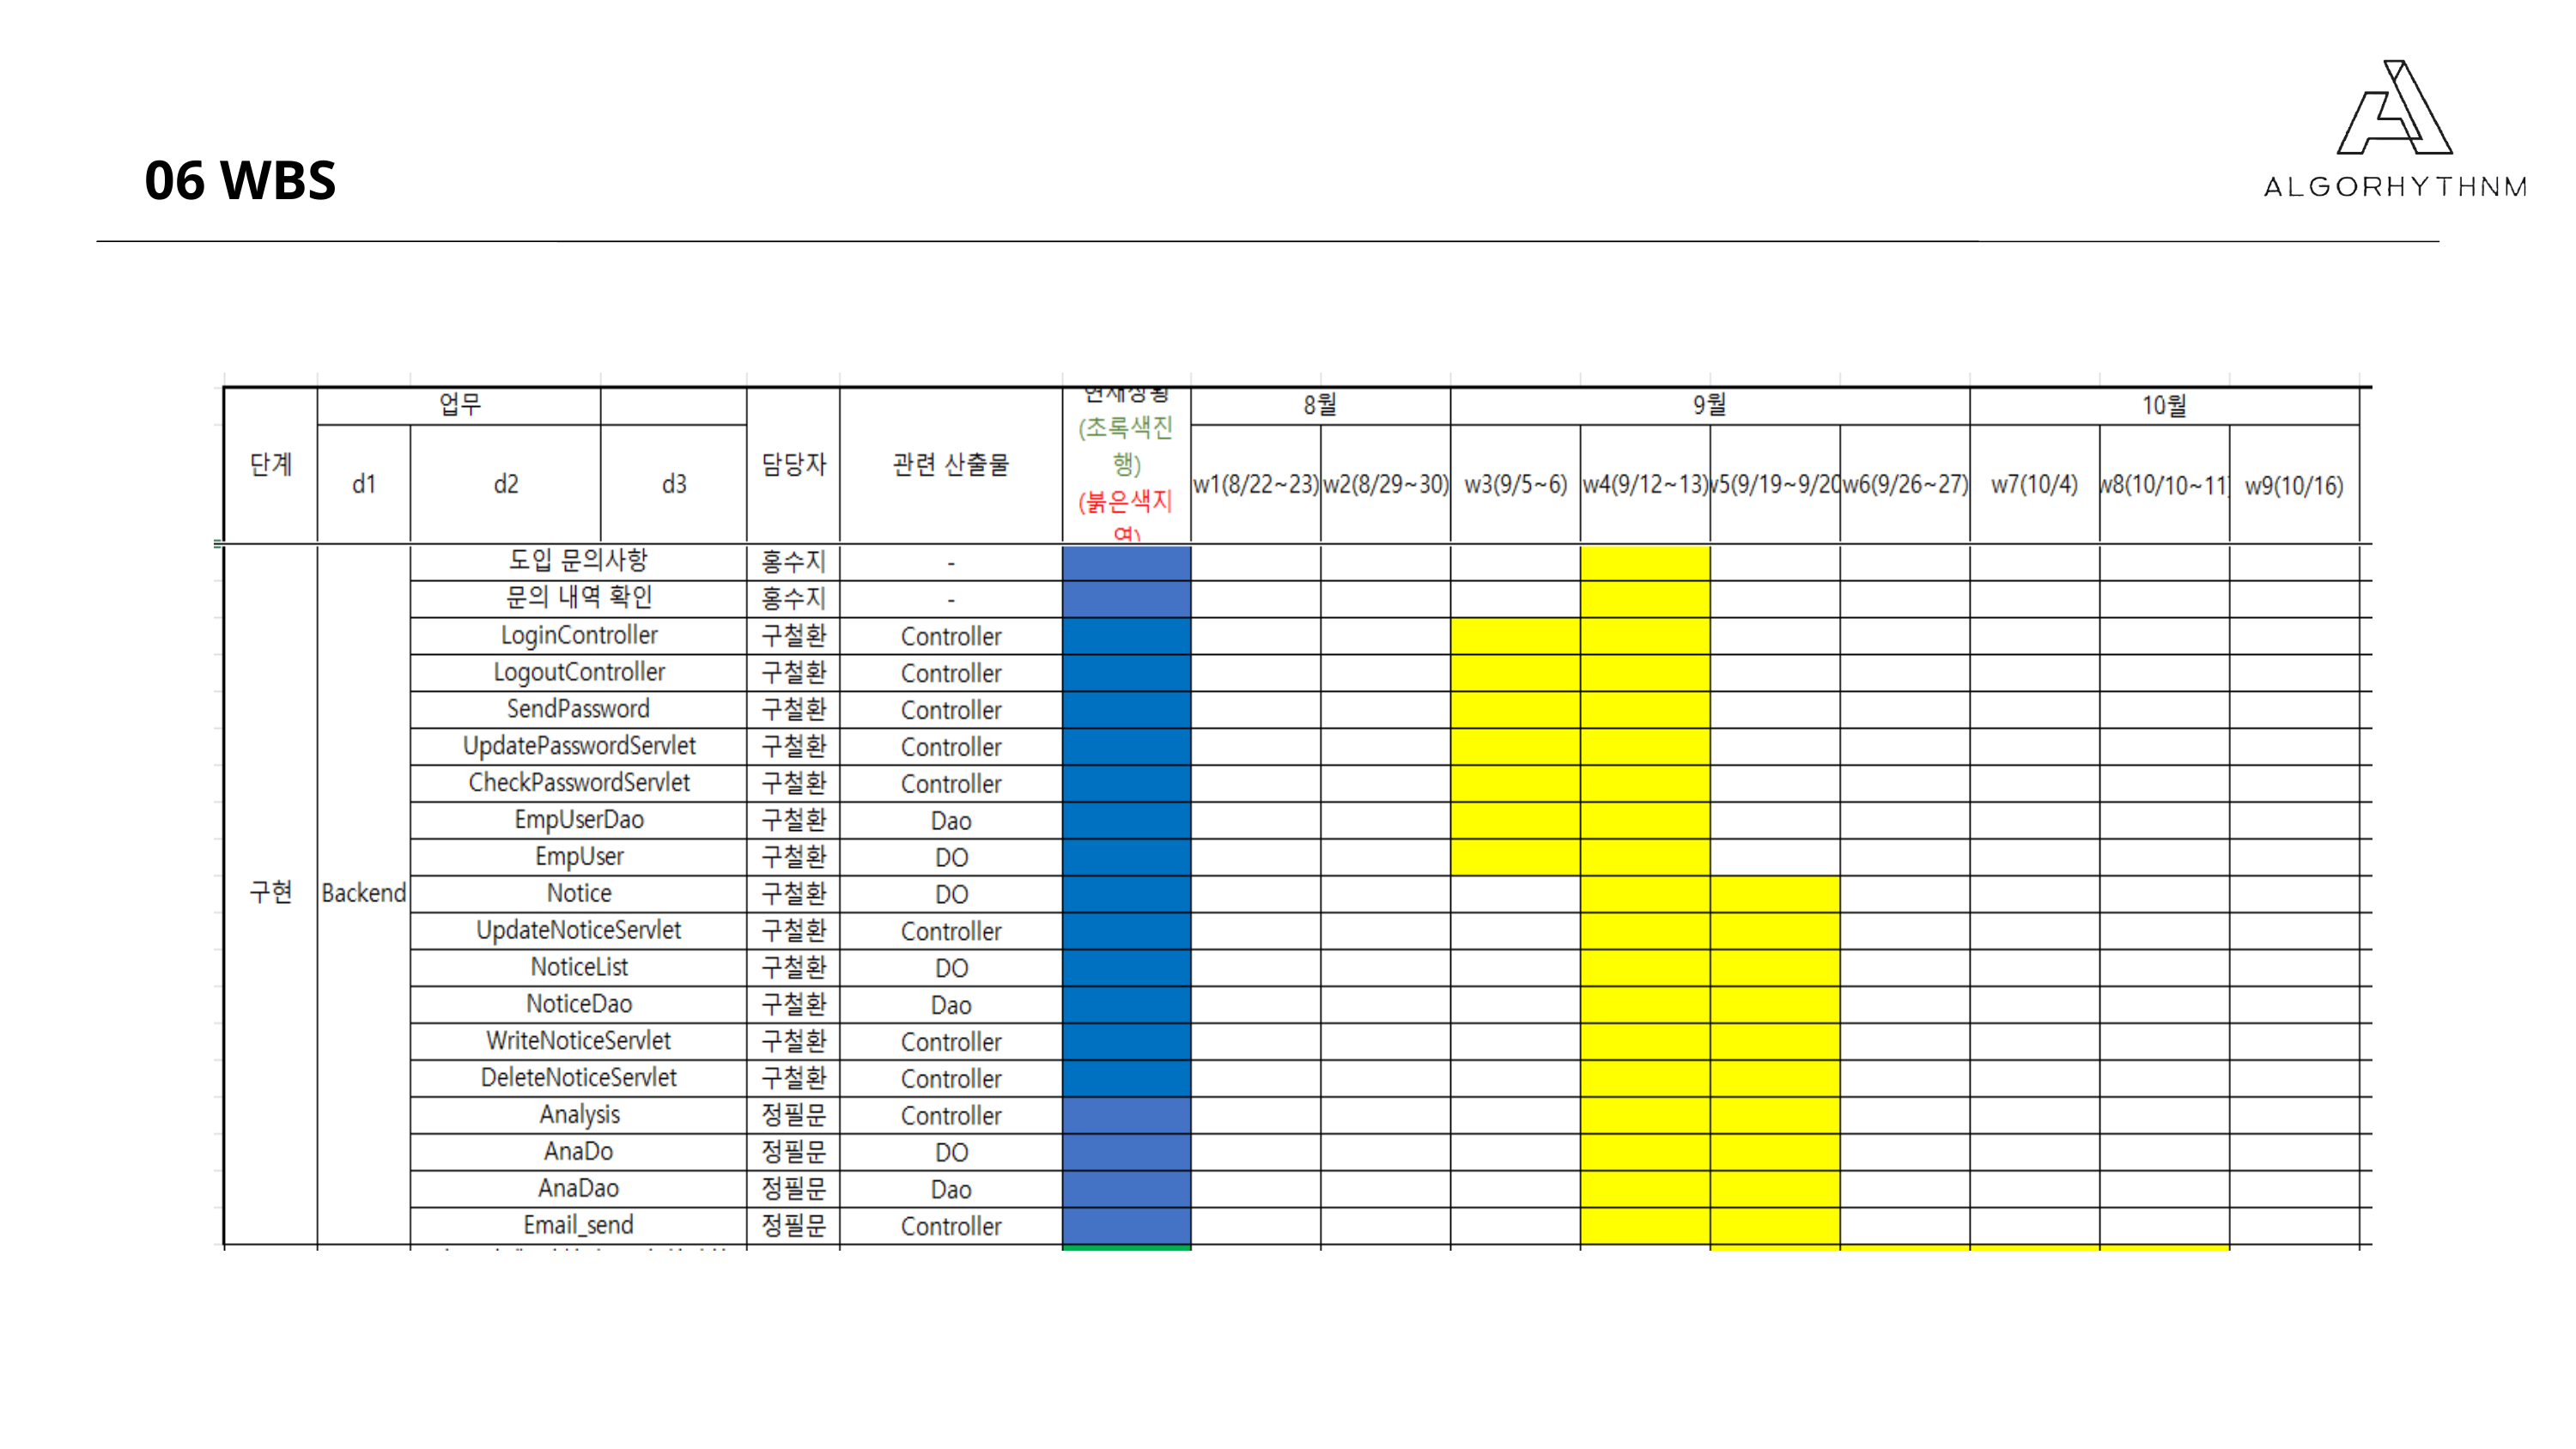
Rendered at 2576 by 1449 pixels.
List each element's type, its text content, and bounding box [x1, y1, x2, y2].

picture [2253, 58, 2539, 209]
picture [214, 373, 2372, 1251]
text_box 06 WBS [144, 135, 805, 211]
